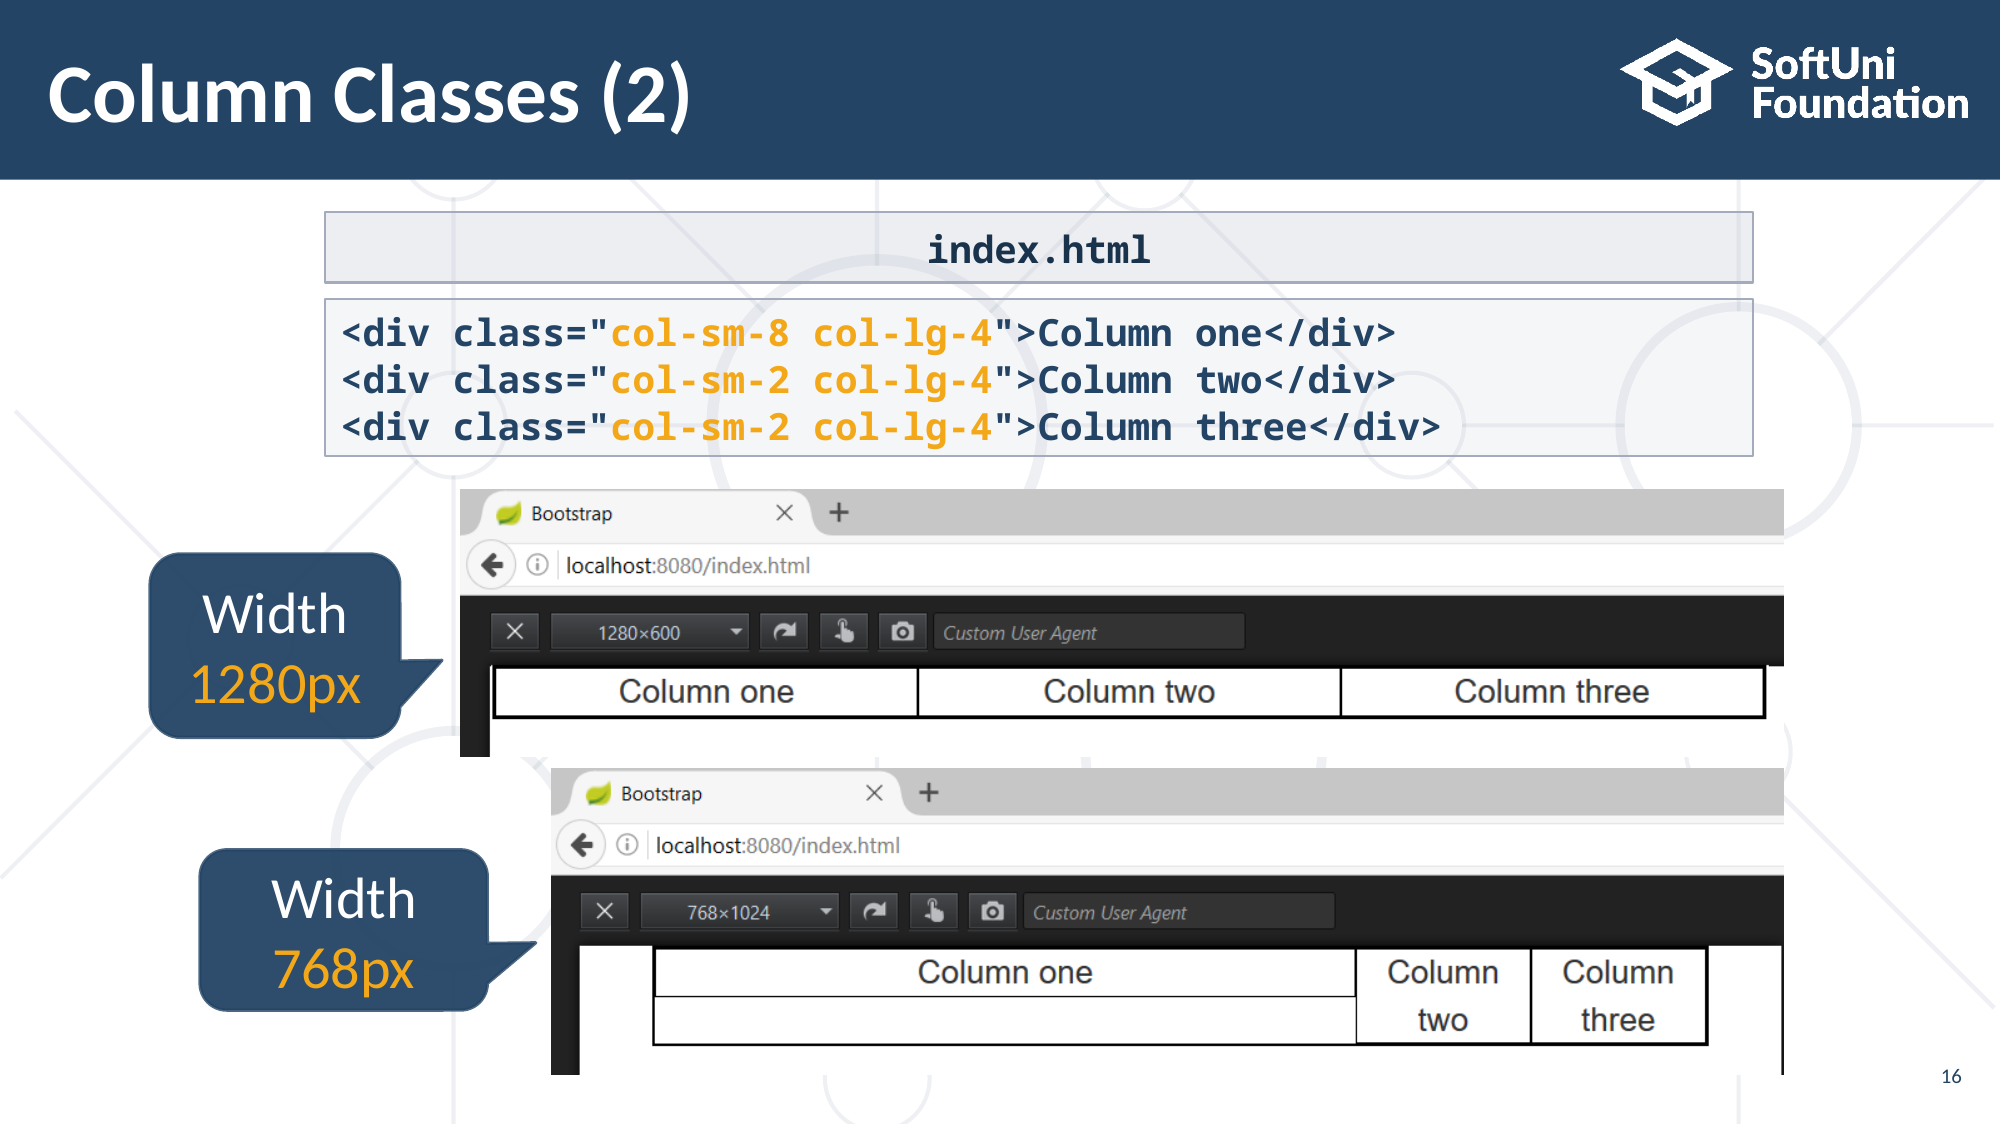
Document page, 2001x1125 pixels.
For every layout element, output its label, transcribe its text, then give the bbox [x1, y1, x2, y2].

text_box Width 768px [197, 847, 538, 1013]
text_box <div class="col-sm-8 col-lg-4">Column one</div> <div class="col-sm-2 col-lg-4">Column two</div> <div class="col-sm-2 col-lg-4">Column three</div> [325, 299, 1754, 456]
picture [1619, 38, 1968, 126]
picture [551, 768, 1784, 1075]
text_box Width 1280px [147, 551, 444, 740]
slide_number 16 [1897, 1049, 1968, 1100]
picture [460, 489, 1784, 757]
text_box index.html [325, 211, 1754, 283]
title Column Classes (2) [31, 16, 1591, 162]
